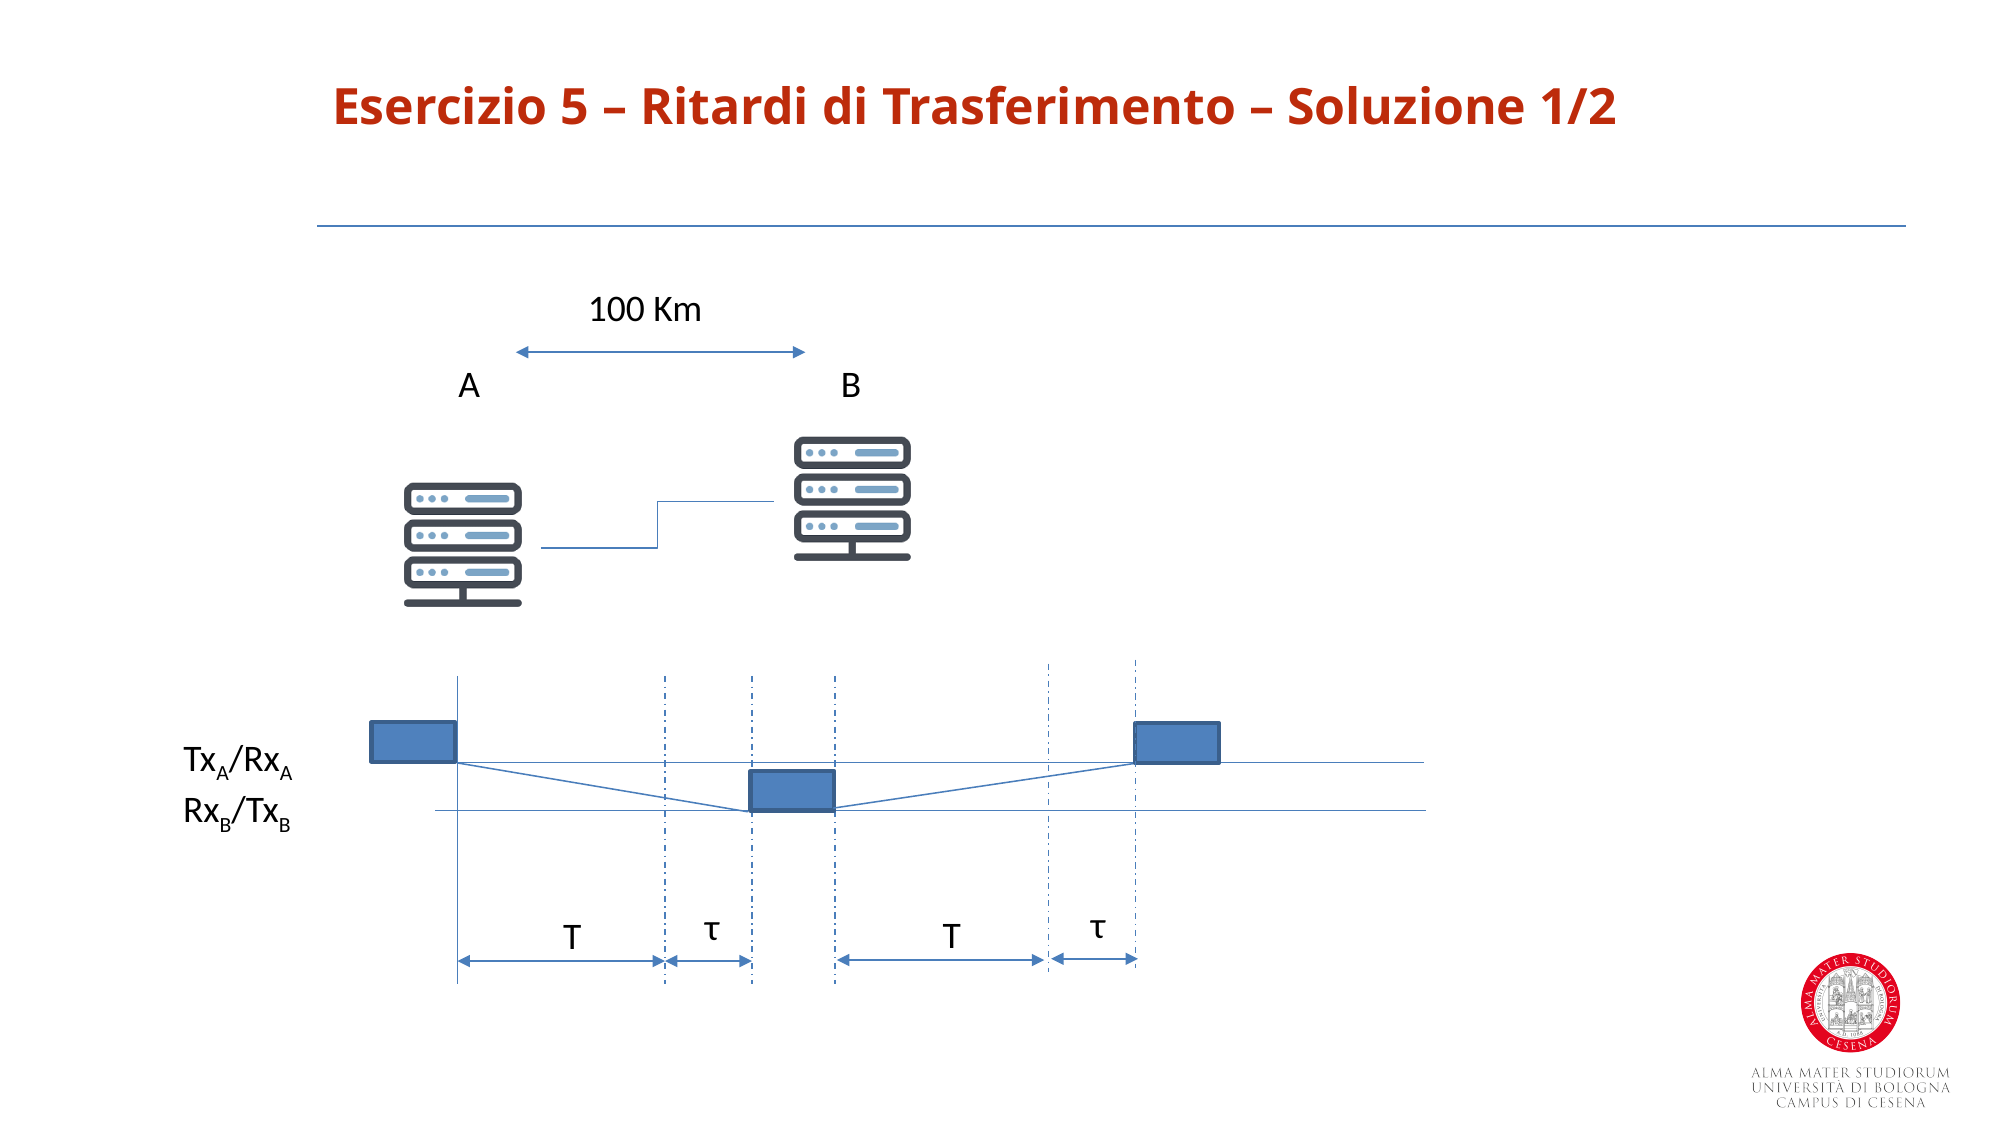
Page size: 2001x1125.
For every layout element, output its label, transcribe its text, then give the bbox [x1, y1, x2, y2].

text_box τ [1076, 893, 1121, 953]
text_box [833, 762, 1044, 809]
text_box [1052, 762, 1131, 809]
text_box RxB/TxB [168, 777, 306, 844]
text_box TxA/RxA [168, 726, 308, 792]
picture [1720, 933, 1981, 1118]
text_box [457, 762, 748, 812]
text_box [756, 771, 828, 809]
text_box τ [689, 895, 735, 956]
text_box [1140, 721, 1221, 761]
text_box T [927, 903, 976, 959]
title Esercizio 5 – Ritardi di Trasferimento – Soluzione 1/2 [317, 81, 1706, 191]
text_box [384, 276, 931, 627]
text_box [369, 720, 453, 764]
text_box T [548, 904, 597, 960]
